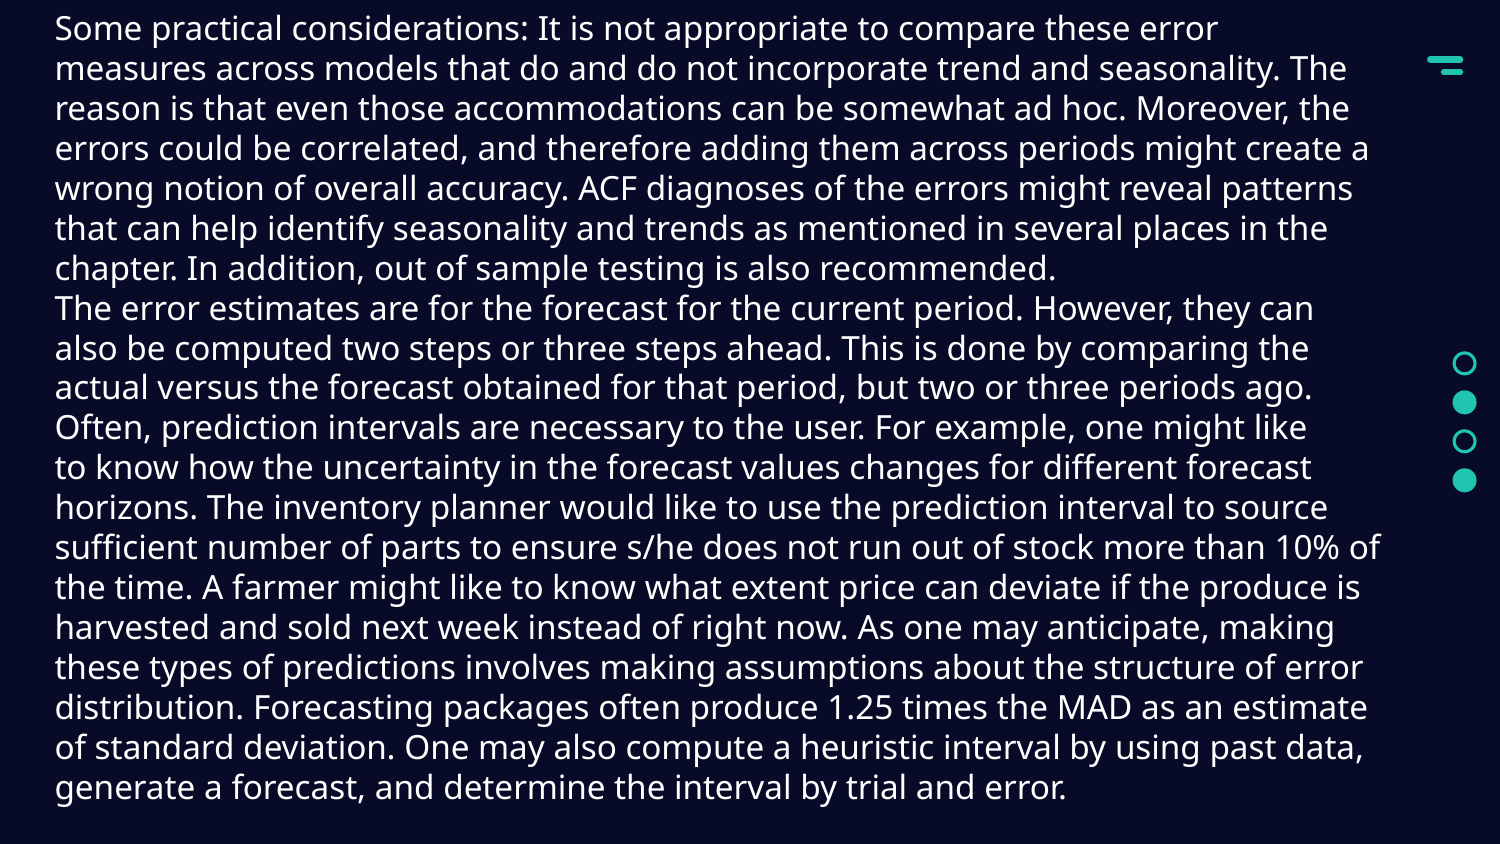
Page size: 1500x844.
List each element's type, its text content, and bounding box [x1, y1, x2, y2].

text_box Some practical considerations: It is not appropriate to compare these error measures across models that do and do not incorporate trend and seasonality. The reason is that even those accommodations can be somewhat ad hoc. Moreover, the errors could be correlated, and therefore adding them across periods might create a wrong notion of overall accuracy. ACF diagnoses of the errors might reveal patterns that can help identify seasonality and trends as mentioned in several places in the chapter. In addition, out of sample testing is also recommended. The error estimates are for the forecast for the current period. However, they can also be computed two steps or three steps ahead. This is done by comparing the actual versus the forecast obtained for that period, but two or three periods ago. Often, prediction intervals are necessary to the user. For example, one might like to know how the uncertainty in the forecast values changes for different forecast horizons. The inventory planner would like to use the prediction interval to source sufficient number of parts to ensure s/he does not run out of stock more than 10% of the time. A farmer might like to know what extent price can deviate if the produce is harvested and sold next week instead of right now. As one may anticipate, making these types of predictions involves making assumptions about the structure of error distribution. Forecasting packages often produce 1.25 times the MAD as an estimate of standard deviation. One may also compute a heuristic interval by using past data, generate a forecast, and determine the interval by trial and error. [39, 0, 1500, 814]
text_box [1430, 59, 1461, 73]
text_box [0, 0, 899, 844]
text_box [1454, 352, 1475, 491]
